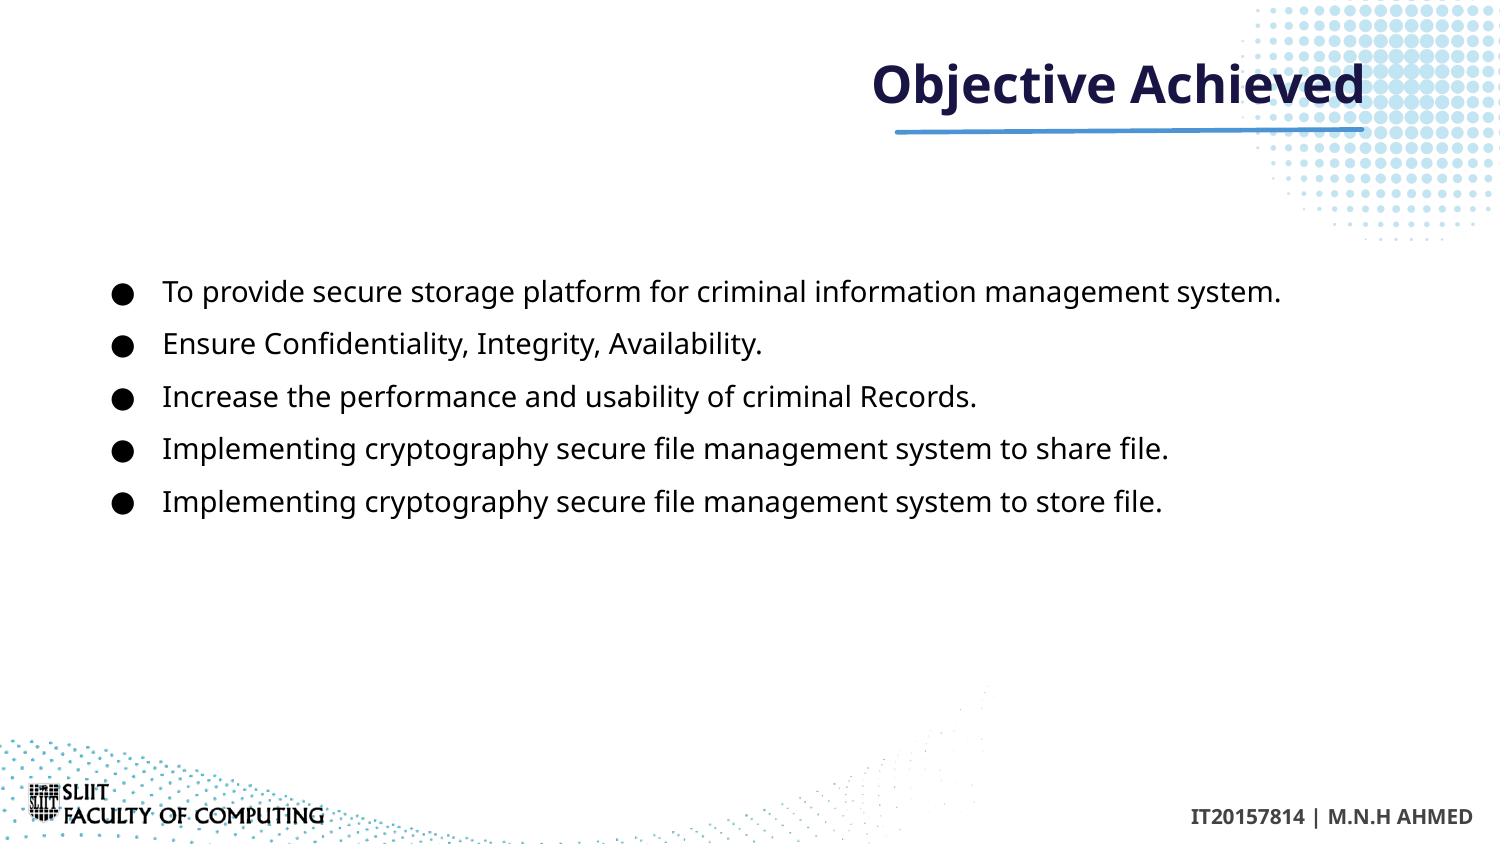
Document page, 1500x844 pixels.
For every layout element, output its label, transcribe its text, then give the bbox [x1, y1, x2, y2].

picture [1241, 0, 1500, 242]
picture [0, 674, 1013, 844]
text_box To provide secure storage platform for criminal information management system. Ensure Confidentiality, Integrity, Availability. Increase the performance and usability of criminal Records. Implementing cryptography secure file management system to share file. Implementing cryptography secure file management system to store file. [72, 240, 1409, 586]
text_box IT20157814 | M.N.H AHMED [1007, 790, 1500, 841]
title Objective Achieved [118, 35, 1236, 130]
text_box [896, 129, 1363, 133]
